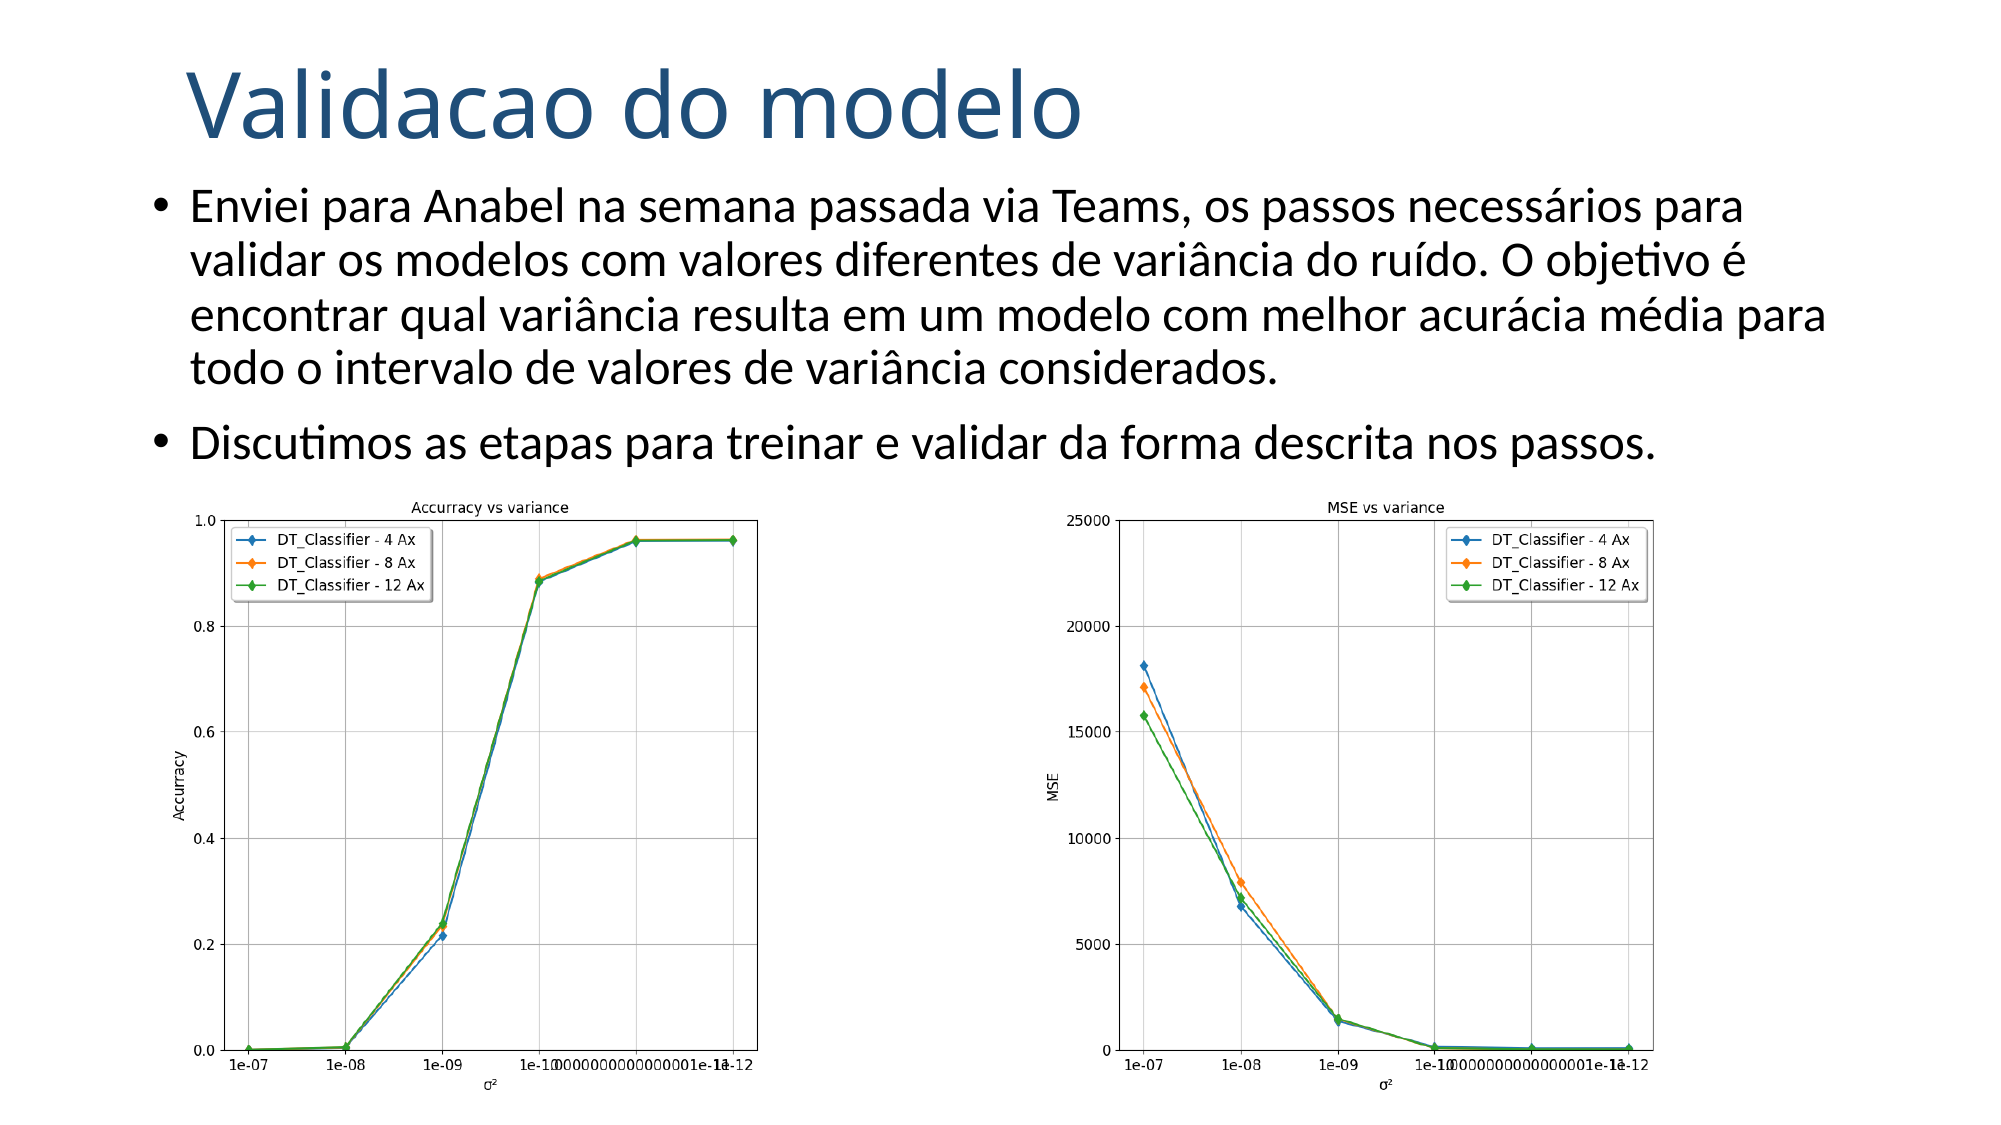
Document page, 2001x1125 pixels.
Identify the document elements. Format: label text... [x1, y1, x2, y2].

list Enviei para Anabel na semana passada via Teams, os passos necessários para validar os modelos com valores diferentes de variância do ruído. O objetivo é encontrar qual variância resulta em um modelo com melhor acurácia média para todo o intervalo de valores de variância considerados. Discutimos as etapas para treinar e validar da forma descrita nos passos. [137, 172, 1863, 887]
picture [137, 437, 825, 1125]
picture [1033, 437, 1721, 1125]
title Validacao do modelo [171, 0, 1897, 218]
